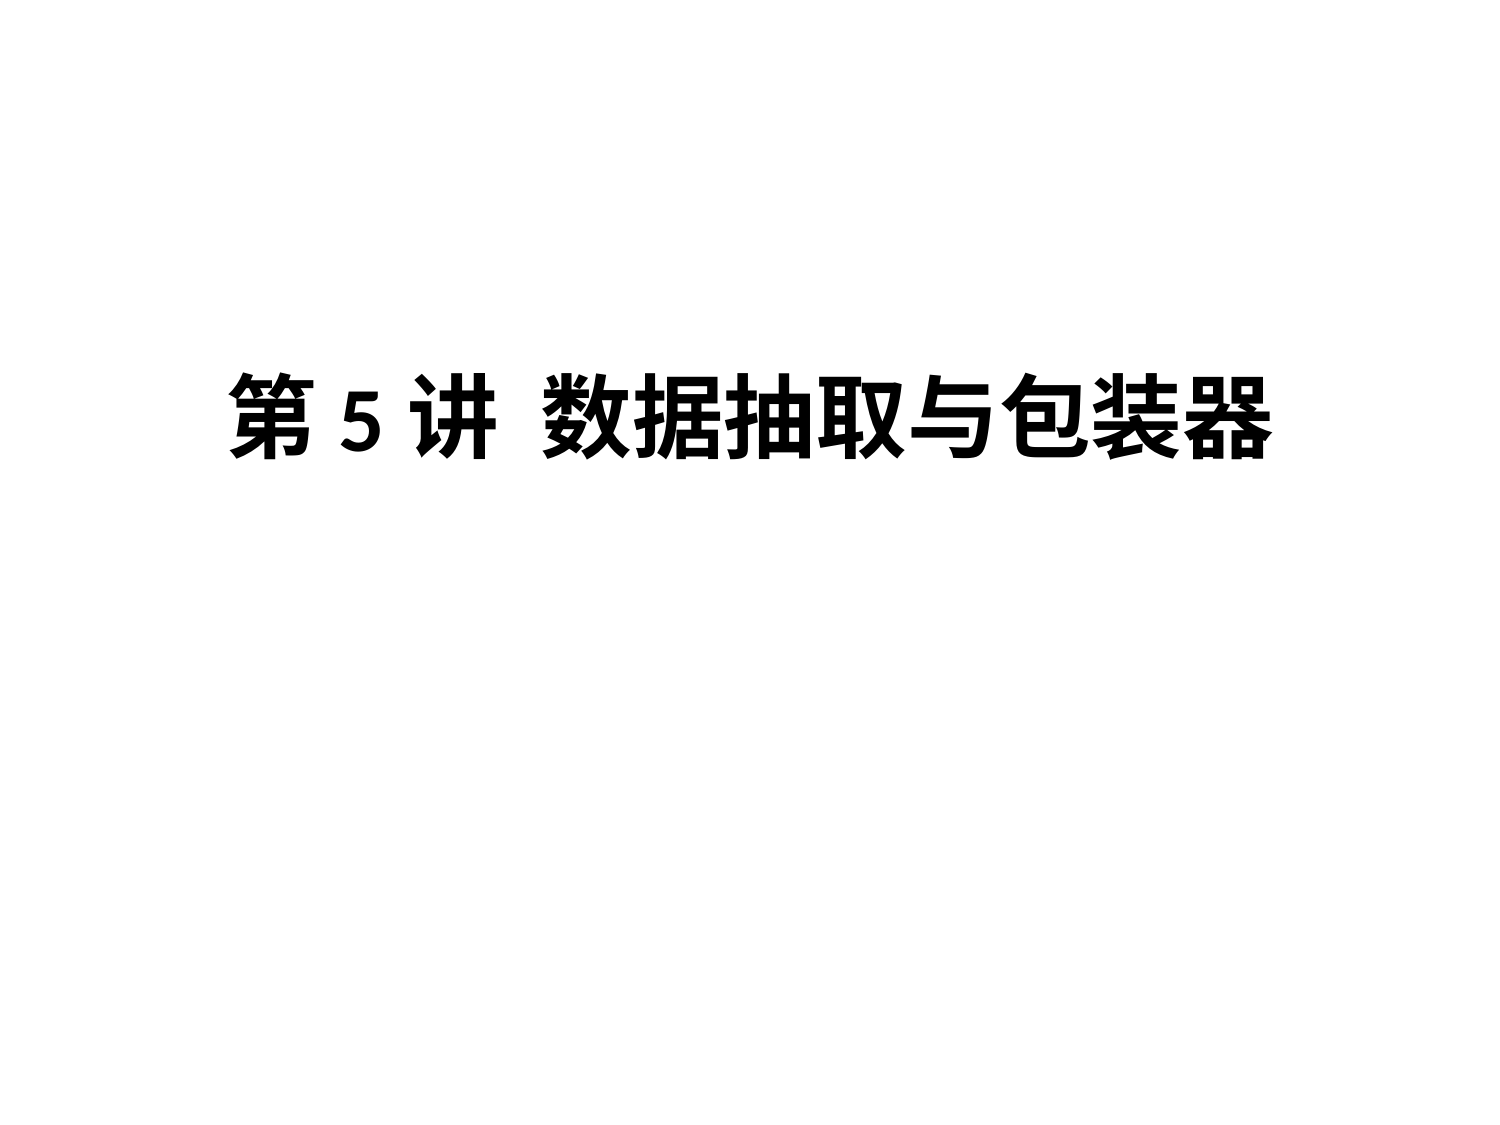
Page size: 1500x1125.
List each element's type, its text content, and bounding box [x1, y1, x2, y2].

title 第5讲 数据抽取与包装器 [112, 349, 1388, 591]
